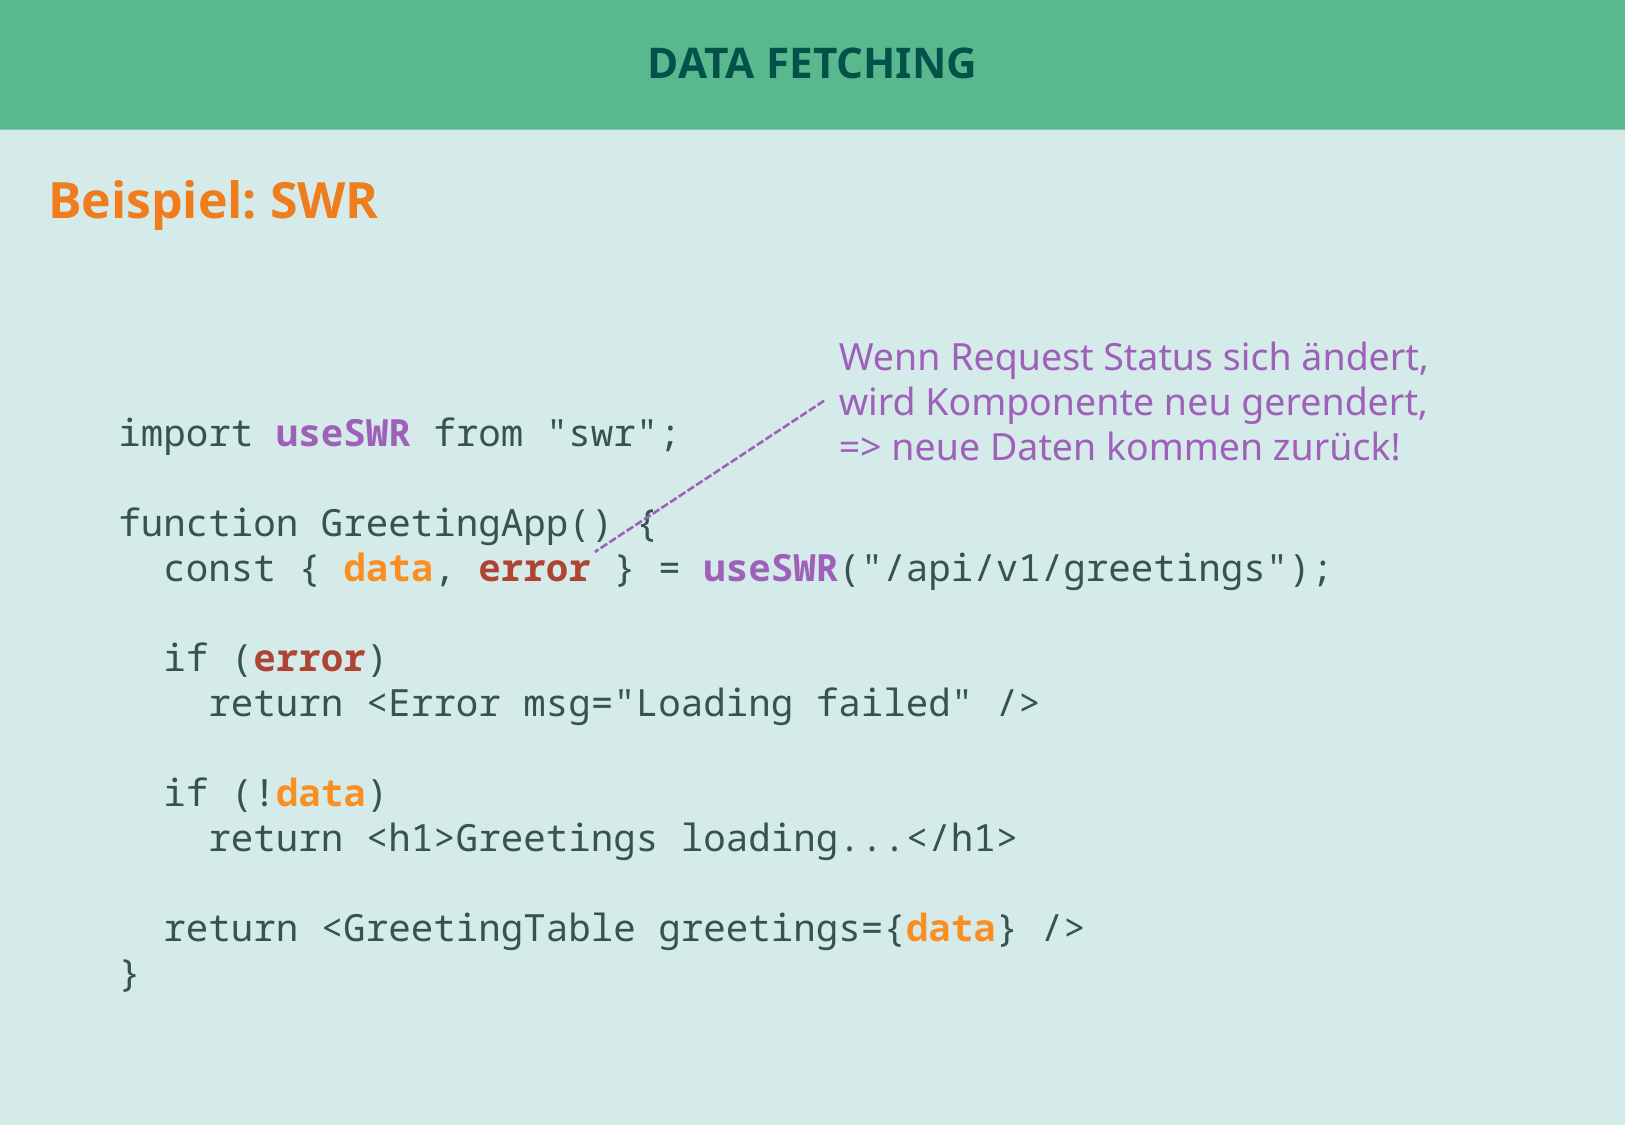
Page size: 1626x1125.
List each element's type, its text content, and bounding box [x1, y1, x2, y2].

text_box import useSWR from "swr"; function GreetingApp() { const { data, error } = useSWR("/api/v1/greetings"); if (error) return <Error msg="Loading failed" /> if (!data) return <h1>Greetings loading...</h1> return <GreetingTable greetings={data} /> } [103, 401, 1464, 1002]
text_box Wenn Request Status sich ändert, wird Komponente neu gerendert, => neue Daten kommen zurück! [824, 325, 1625, 476]
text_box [594, 401, 825, 552]
list Beispiel: SWR [33, 168, 1592, 1043]
title Data Fetching [0, 0, 1625, 130]
